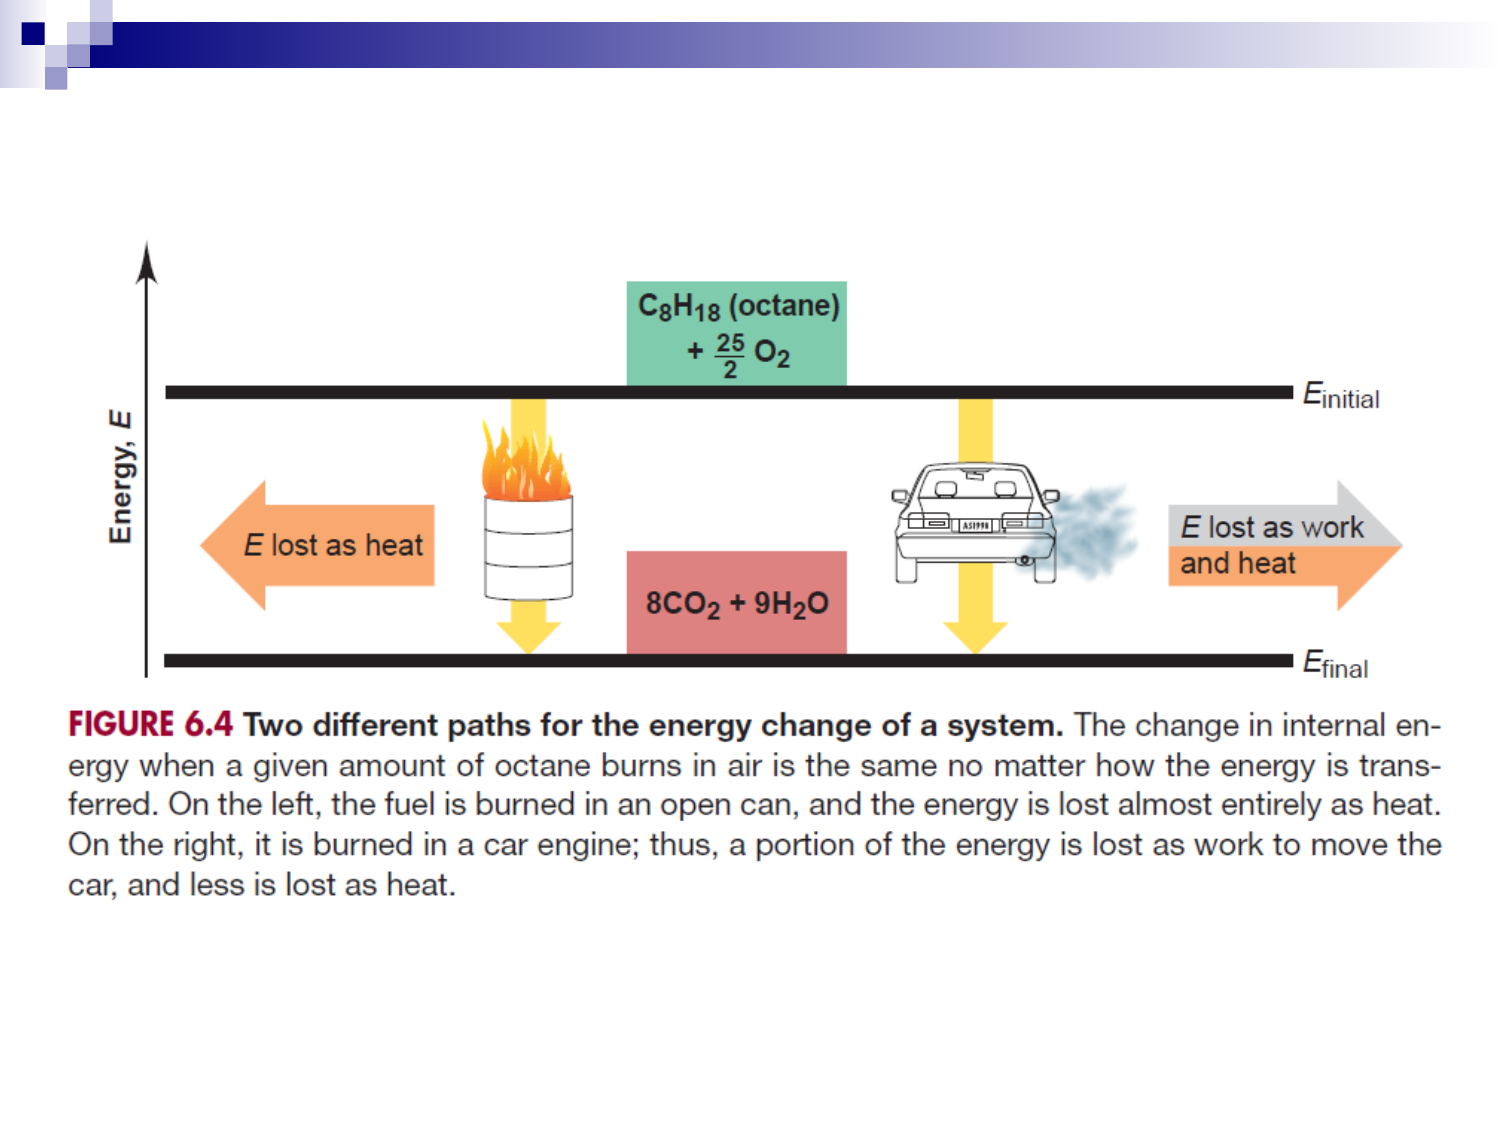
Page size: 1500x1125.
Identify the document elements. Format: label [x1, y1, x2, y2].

picture [29, 207, 1474, 917]
